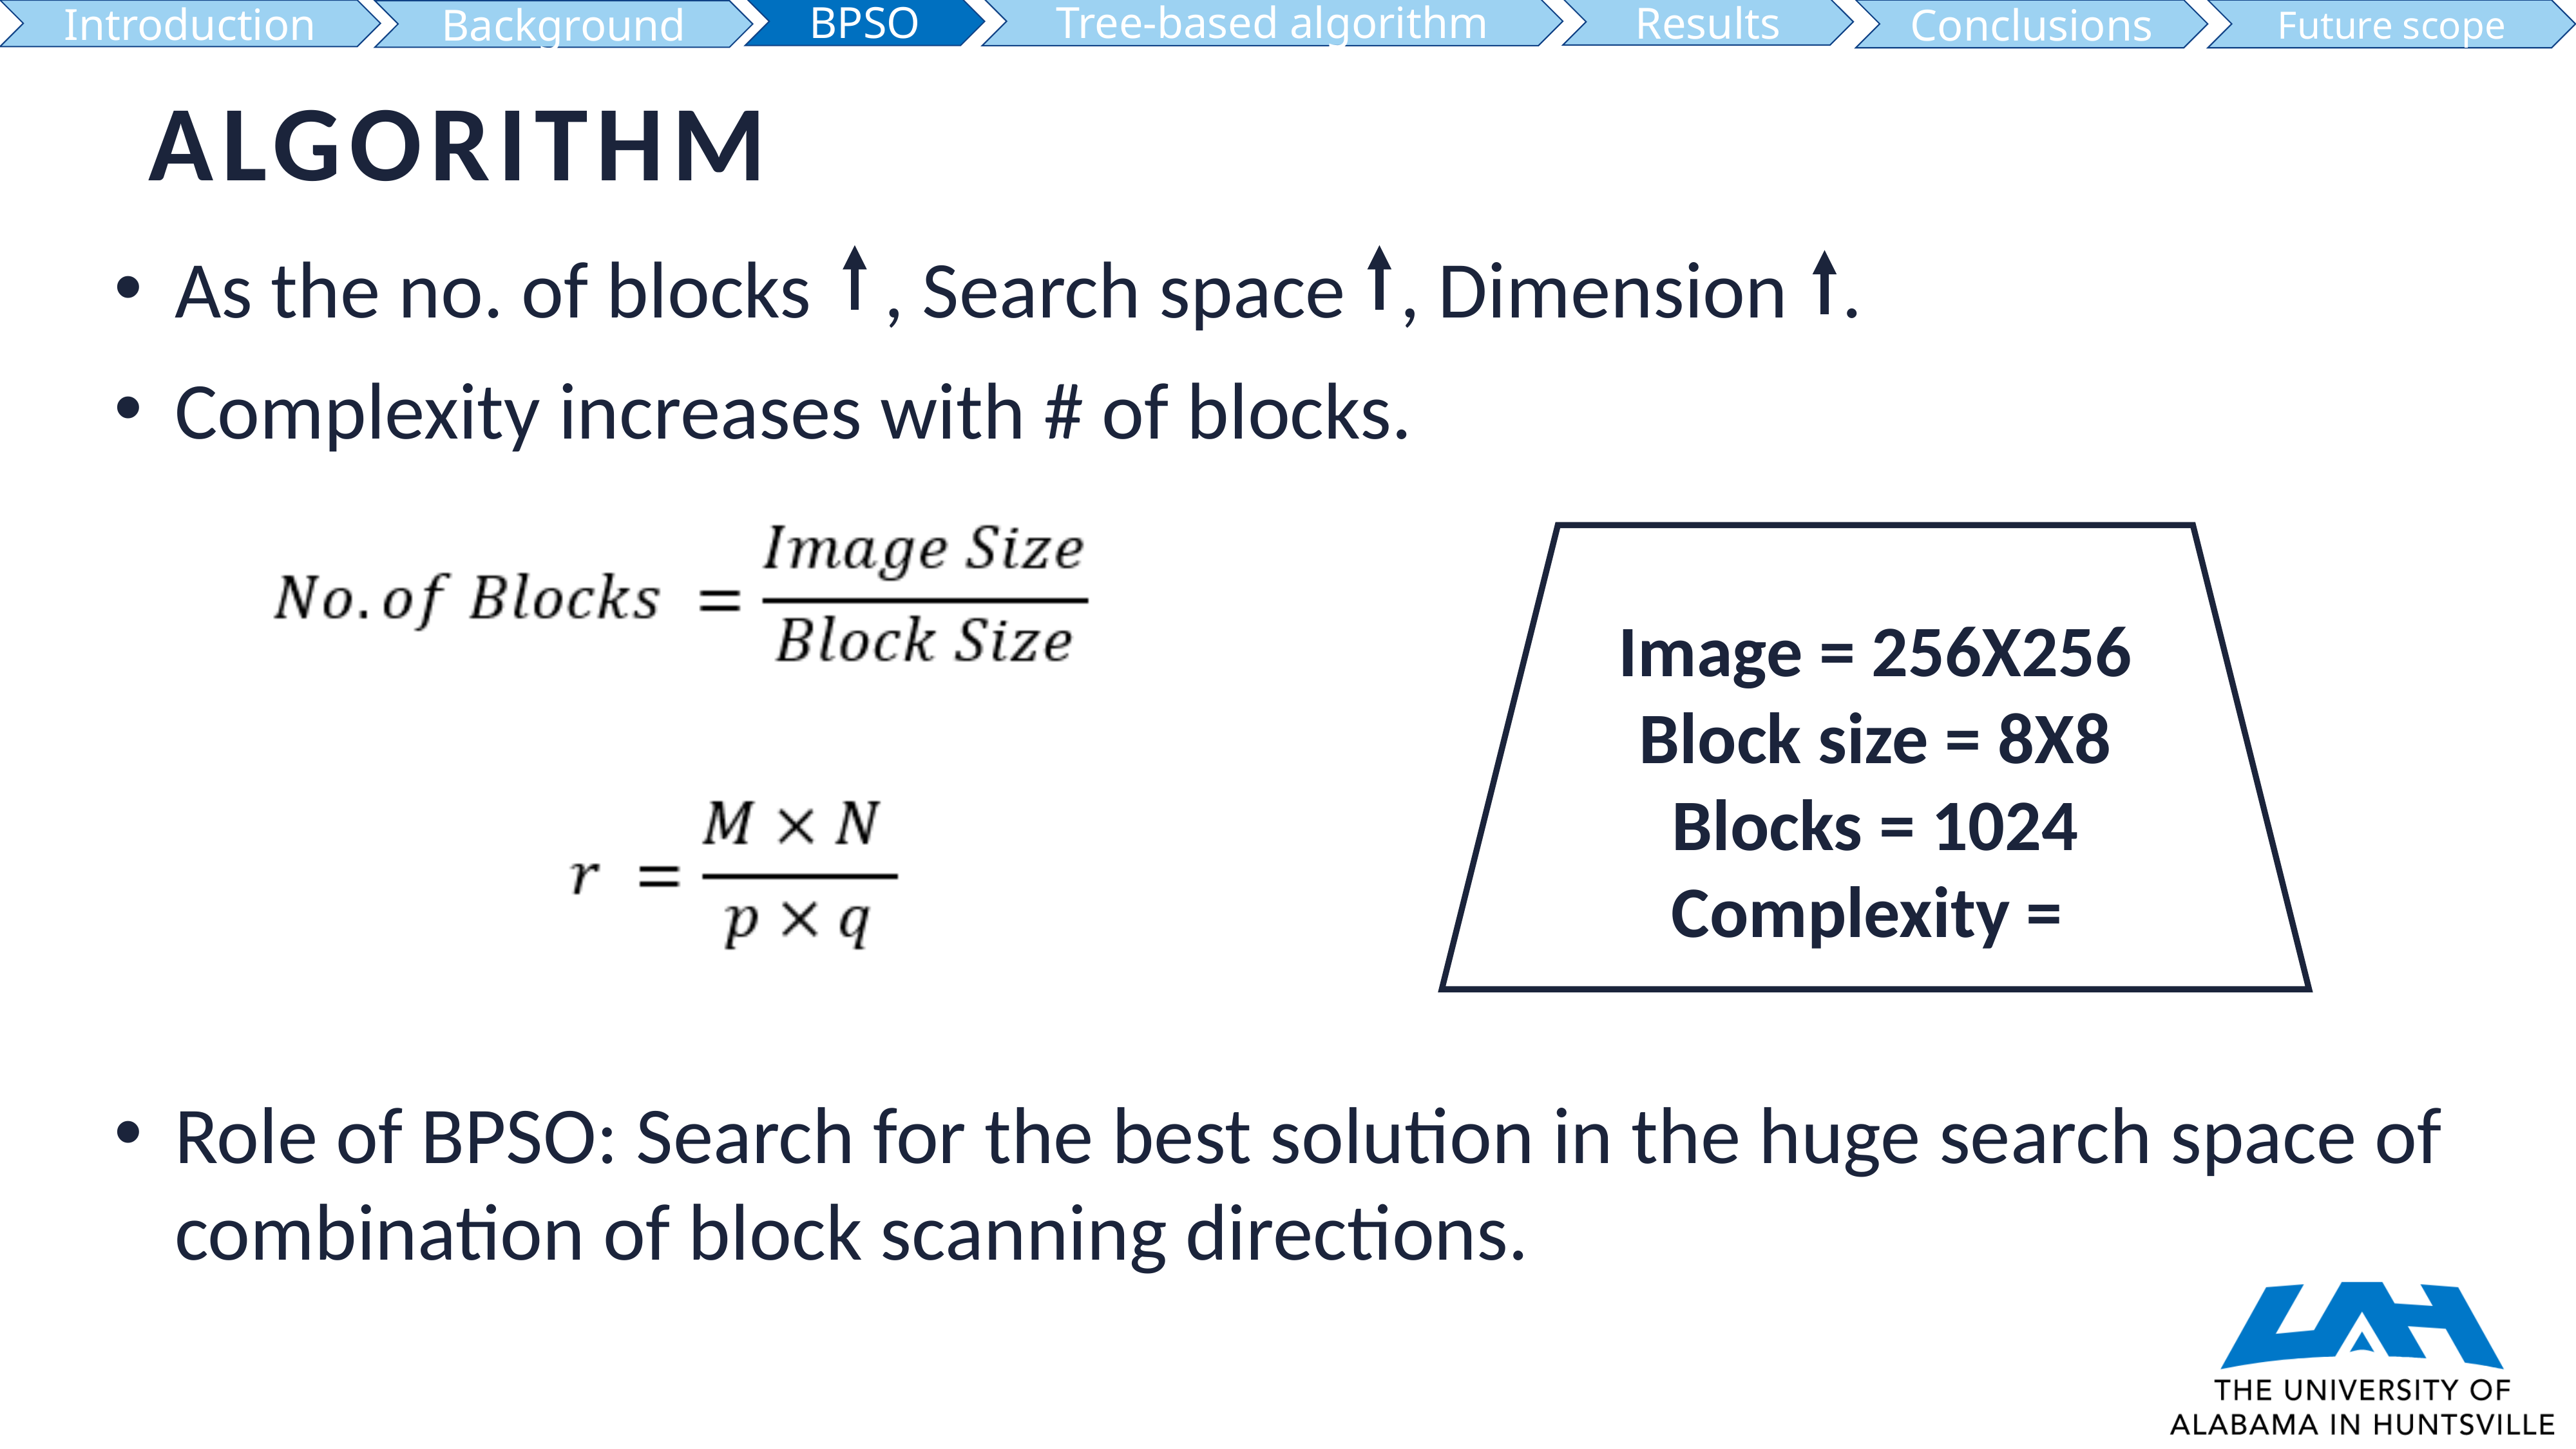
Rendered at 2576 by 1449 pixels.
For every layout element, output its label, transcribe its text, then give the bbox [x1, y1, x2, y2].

text_box ALGORITHM [138, 68, 777, 207]
text_box Future scope [2206, 0, 2576, 49]
text_box Background [373, 0, 754, 48]
text_box Conclusions [1854, 0, 2209, 49]
picture [247, 466, 1134, 983]
text_box Tree-based algorithm [980, 0, 1564, 46]
picture [2164, 1278, 2558, 1440]
text_box BPSO [743, 0, 986, 46]
text_box Results [1561, 0, 1855, 46]
text_box Introduction [0, 0, 382, 48]
text_box As the no. of blocks , Search space , Dimension . Complexity increases with # of blocks. Role of BPSO: Search for the best solution in the huge search space of combination of block scanning directions. [104, 232, 2501, 1447]
